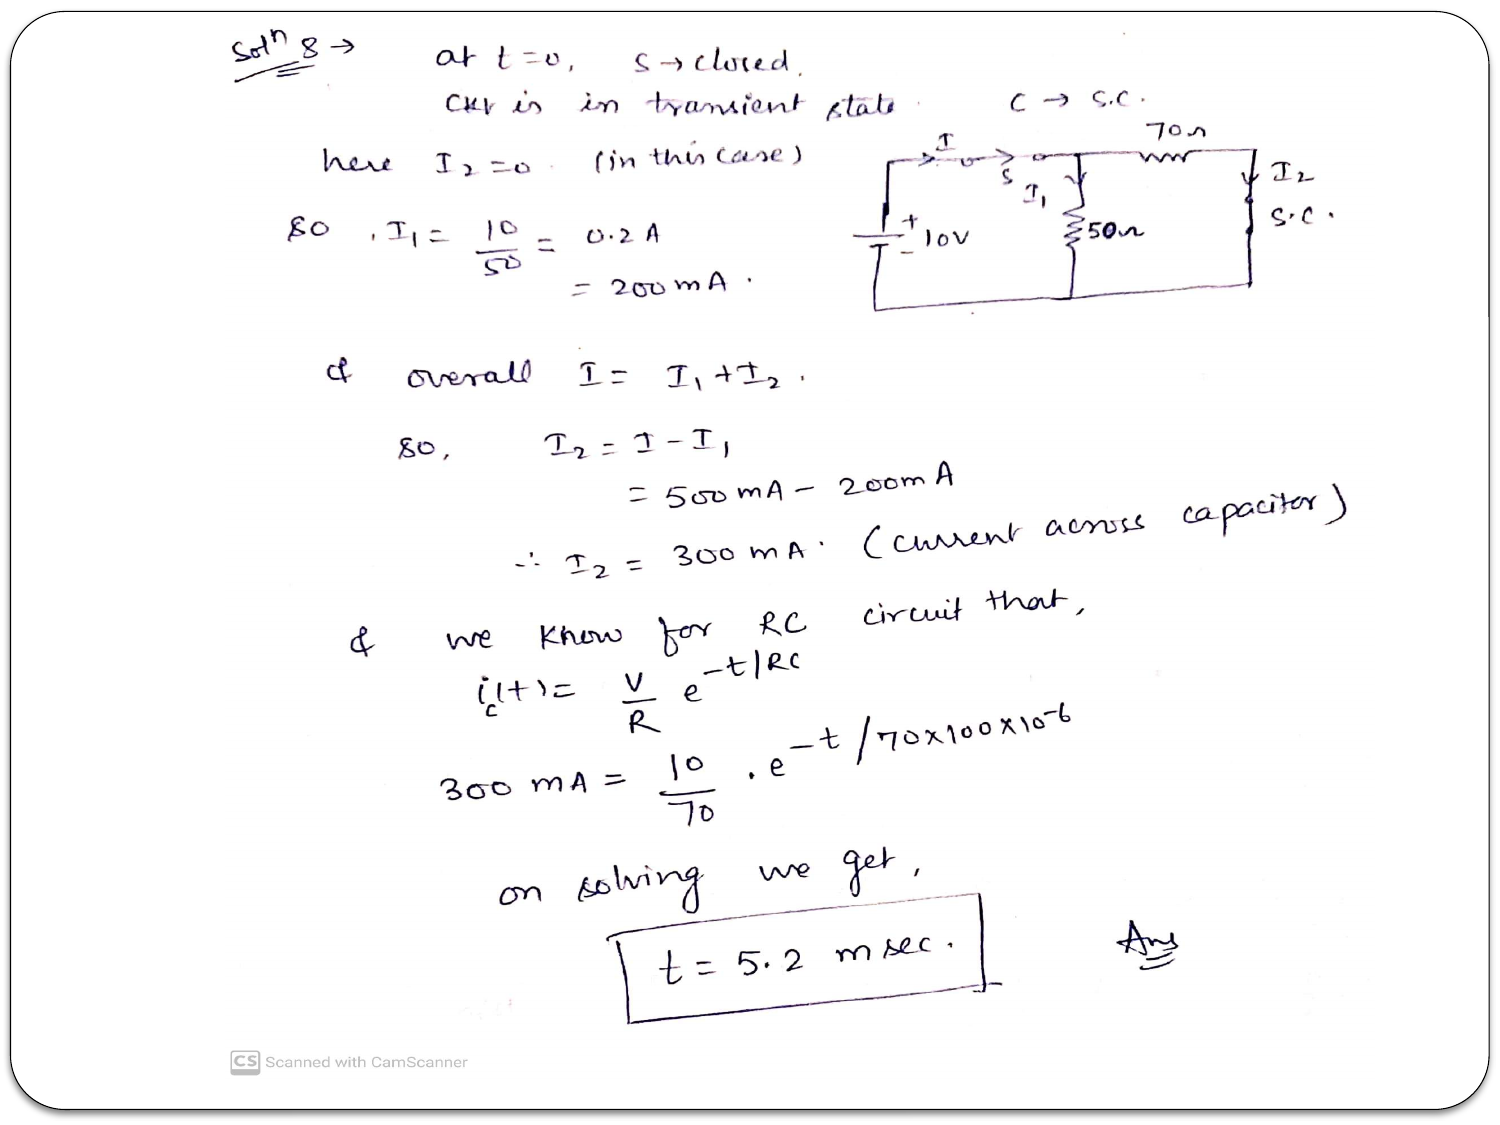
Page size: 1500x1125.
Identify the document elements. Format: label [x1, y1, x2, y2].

list [224, 23, 1376, 1080]
